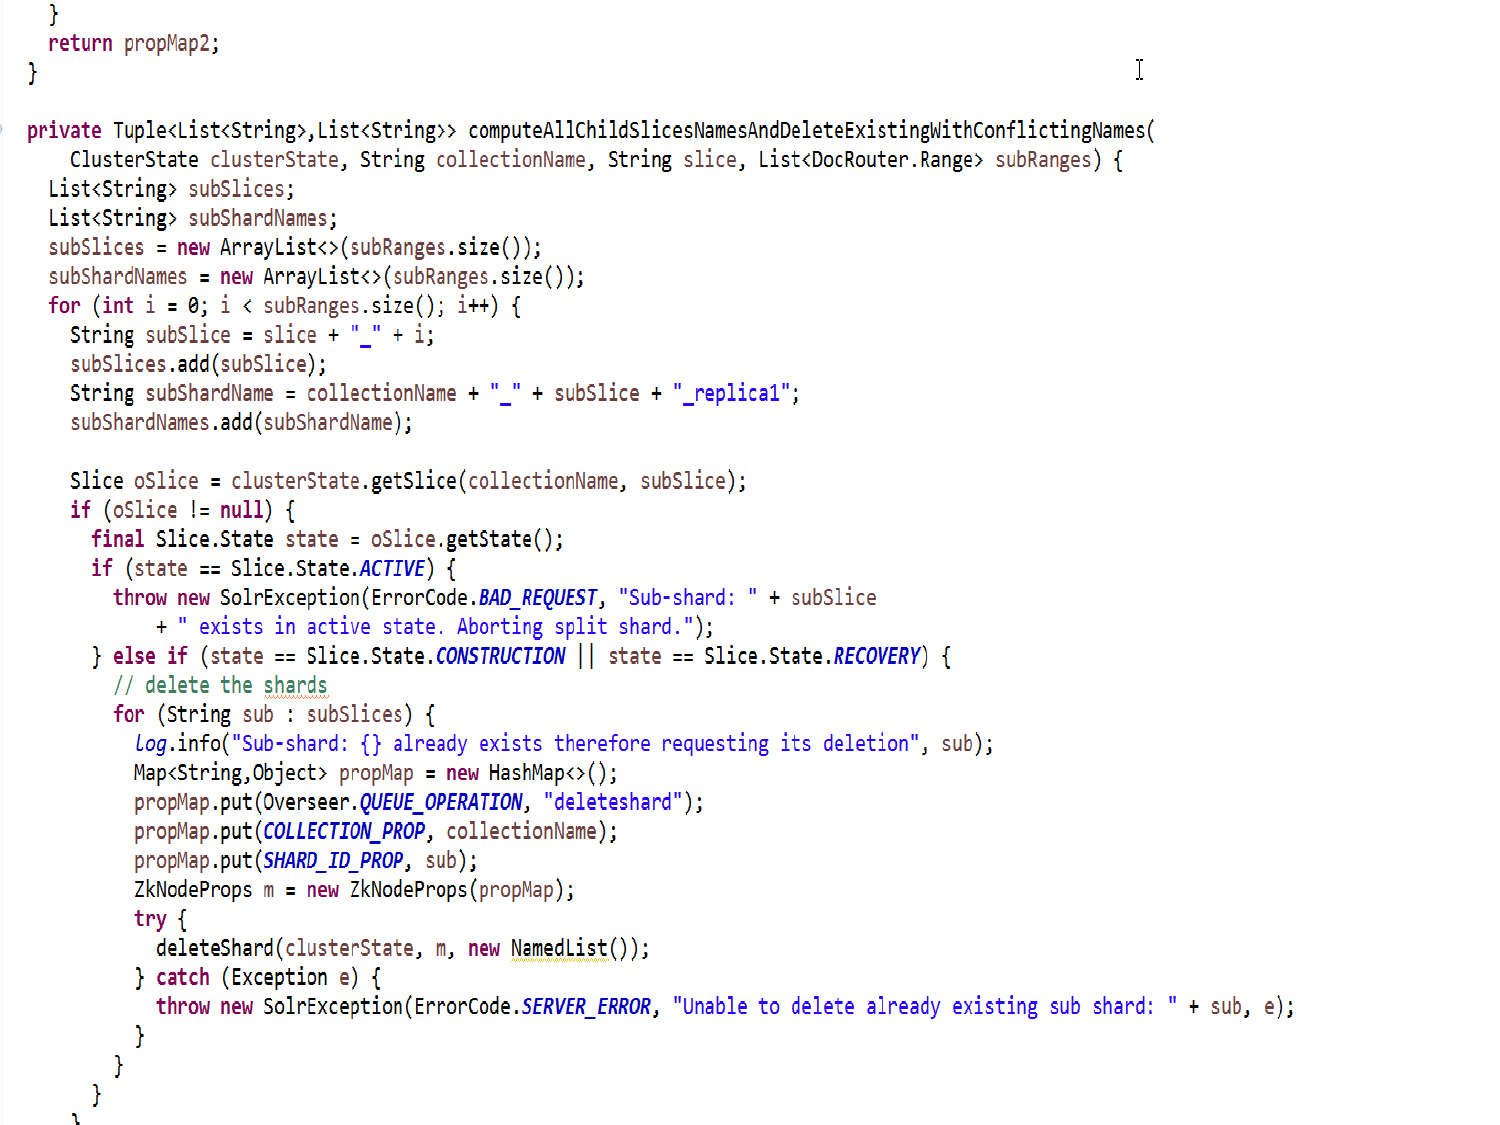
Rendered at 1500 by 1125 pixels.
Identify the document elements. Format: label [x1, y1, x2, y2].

list [0, 0, 1500, 1125]
